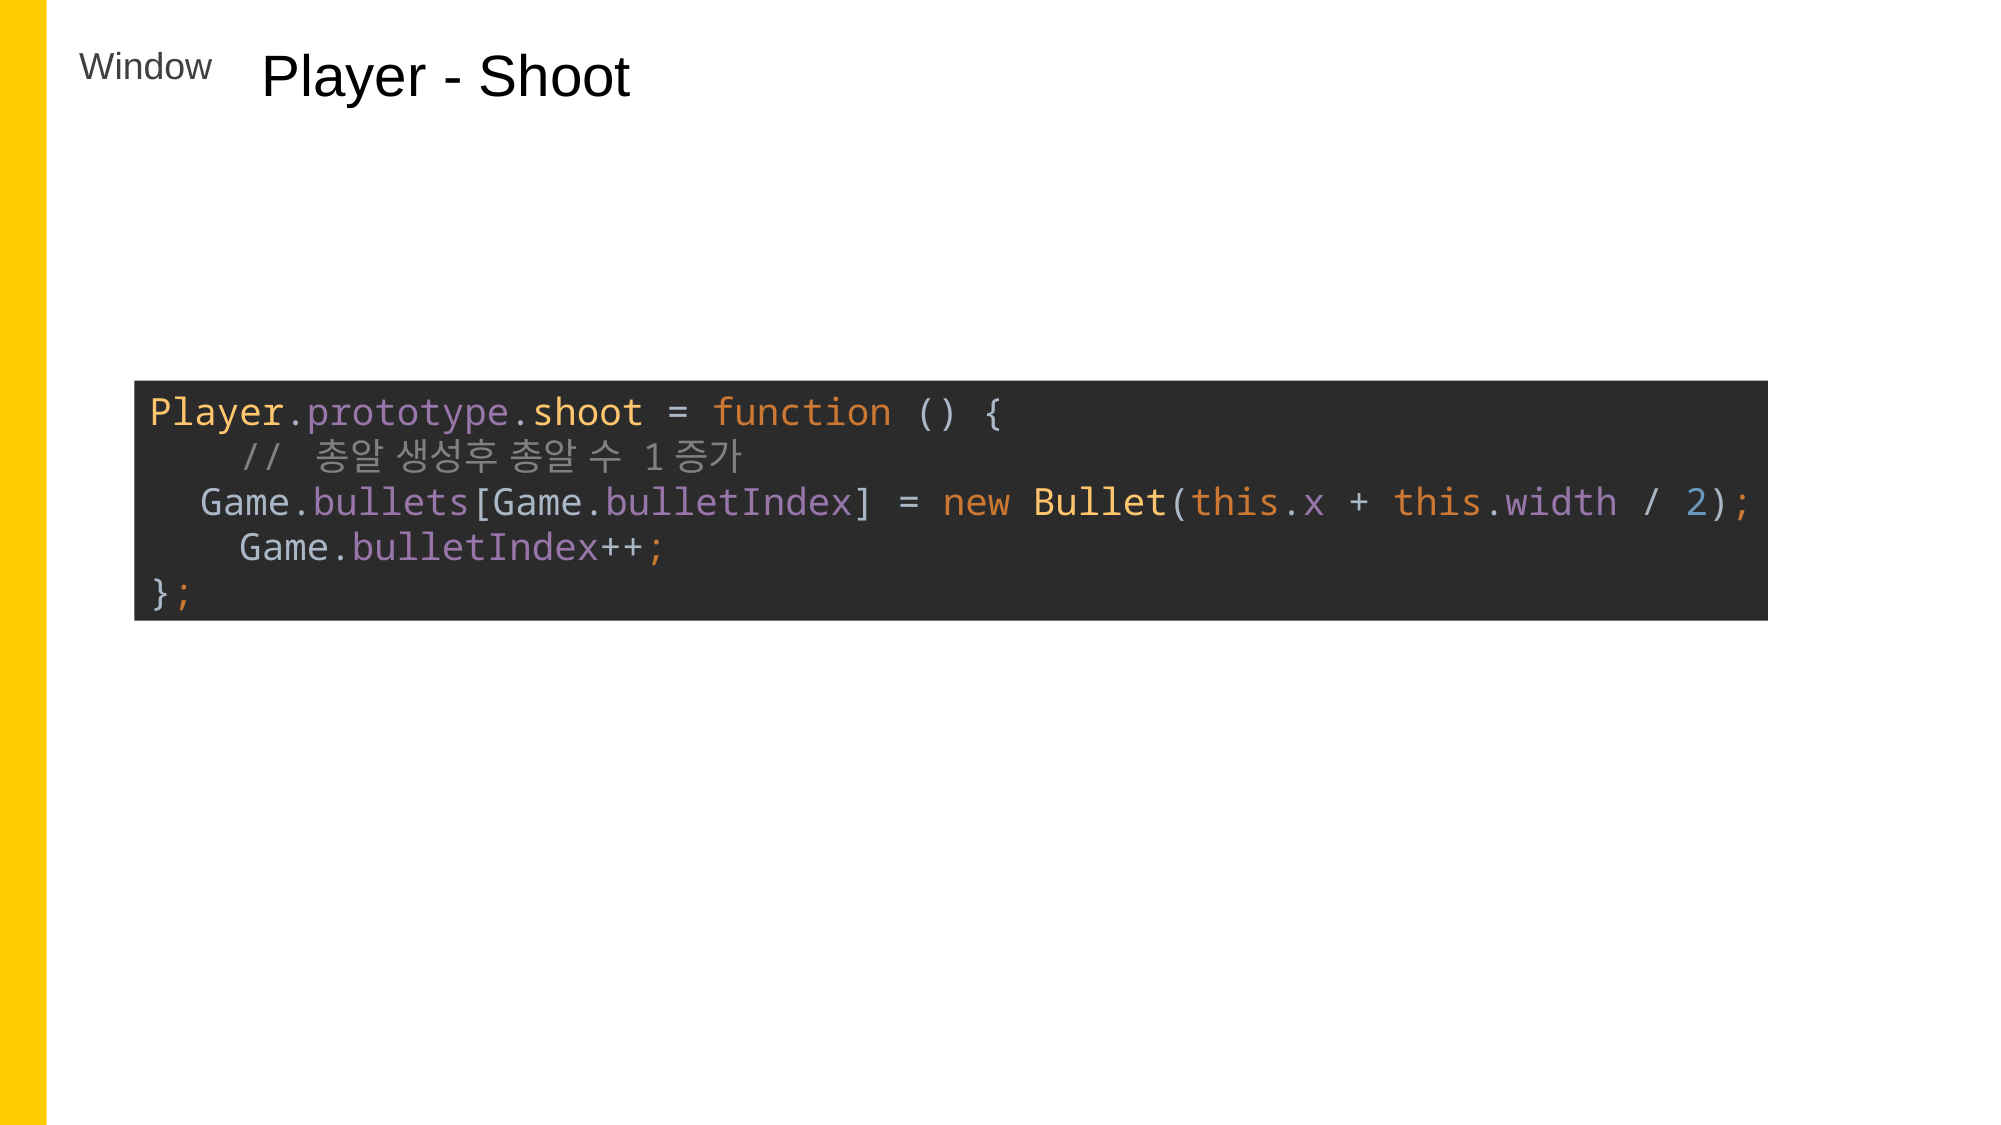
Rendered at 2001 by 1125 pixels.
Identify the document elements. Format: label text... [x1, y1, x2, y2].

text_box Player - Shoot [246, 30, 647, 116]
text_box Player.prototype.shoot = function () { // 총알 생성후 총알 수 1증가 Game.bullets[Game.bulletIndex] = new Bullet(this.x + this.width / 2); Game.bulletIndex++; }; [134, 380, 1768, 621]
text_box [0, 0, 48, 1125]
text_box Window [64, 34, 228, 95]
